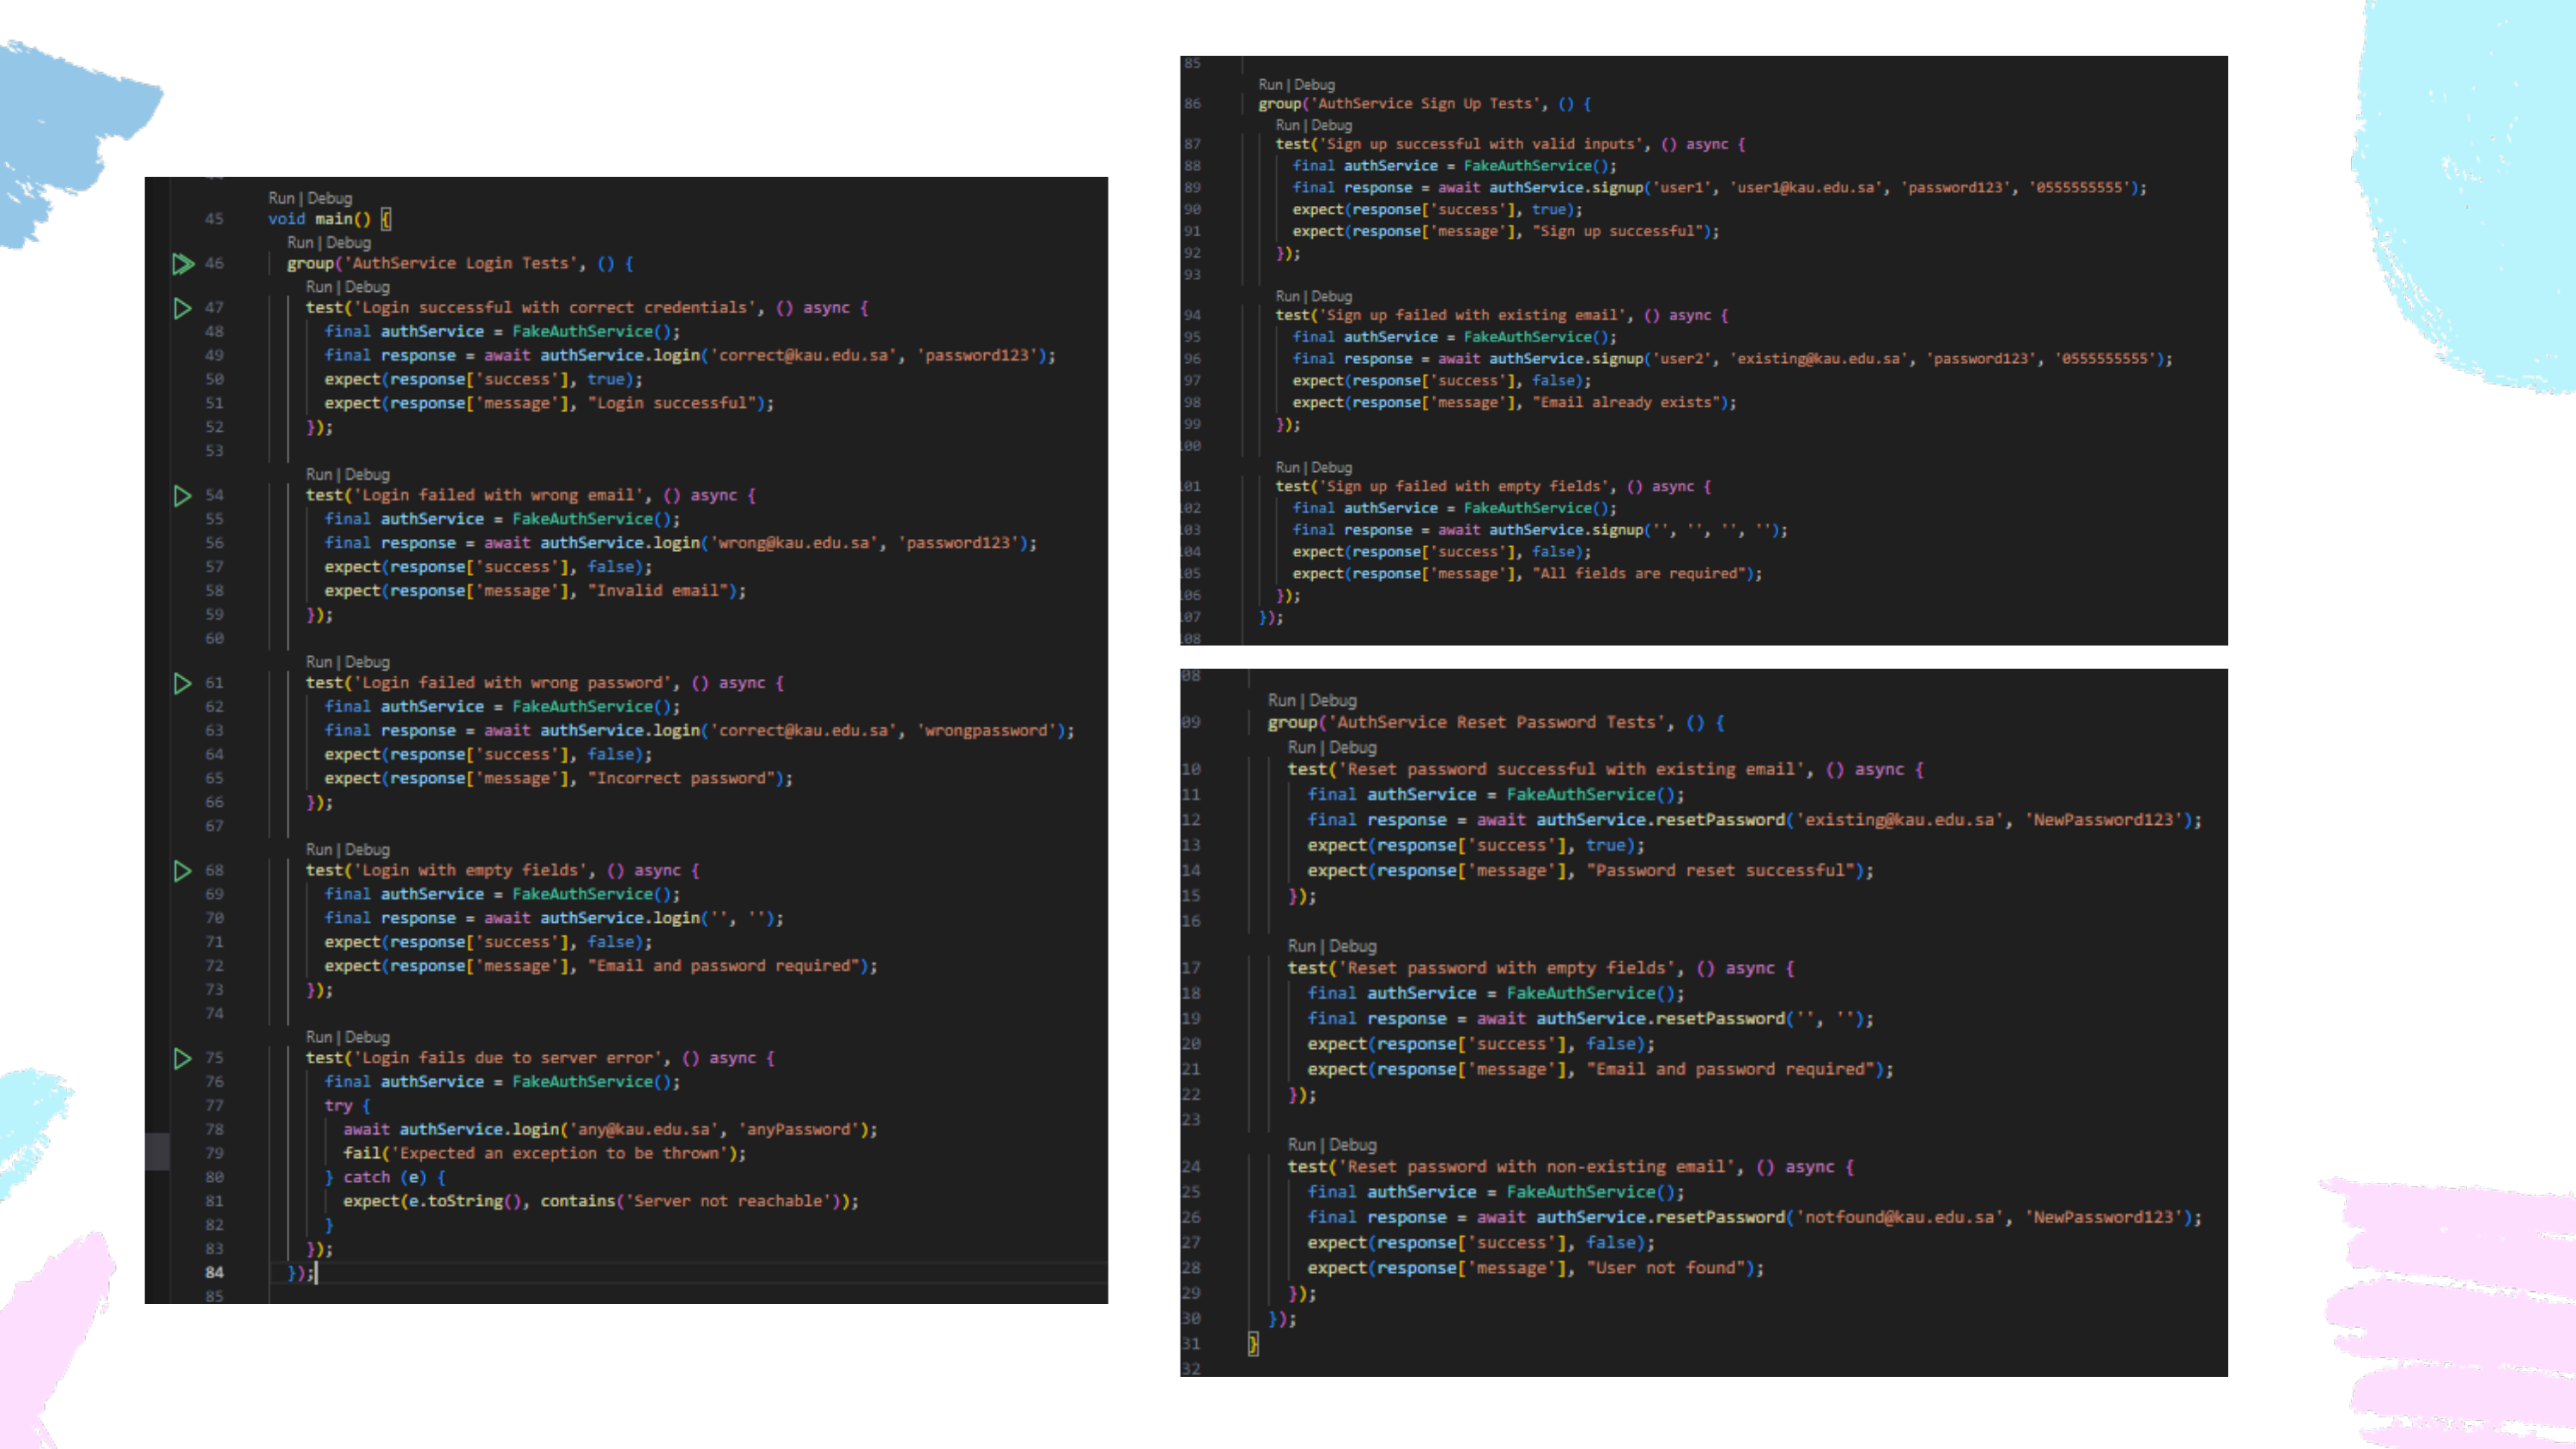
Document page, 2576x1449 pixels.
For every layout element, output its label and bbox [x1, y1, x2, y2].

text_box [1180, 669, 2228, 1377]
text_box [1180, 56, 2228, 646]
text_box [0, 0, 2576, 1449]
text_box [144, 177, 1109, 1304]
